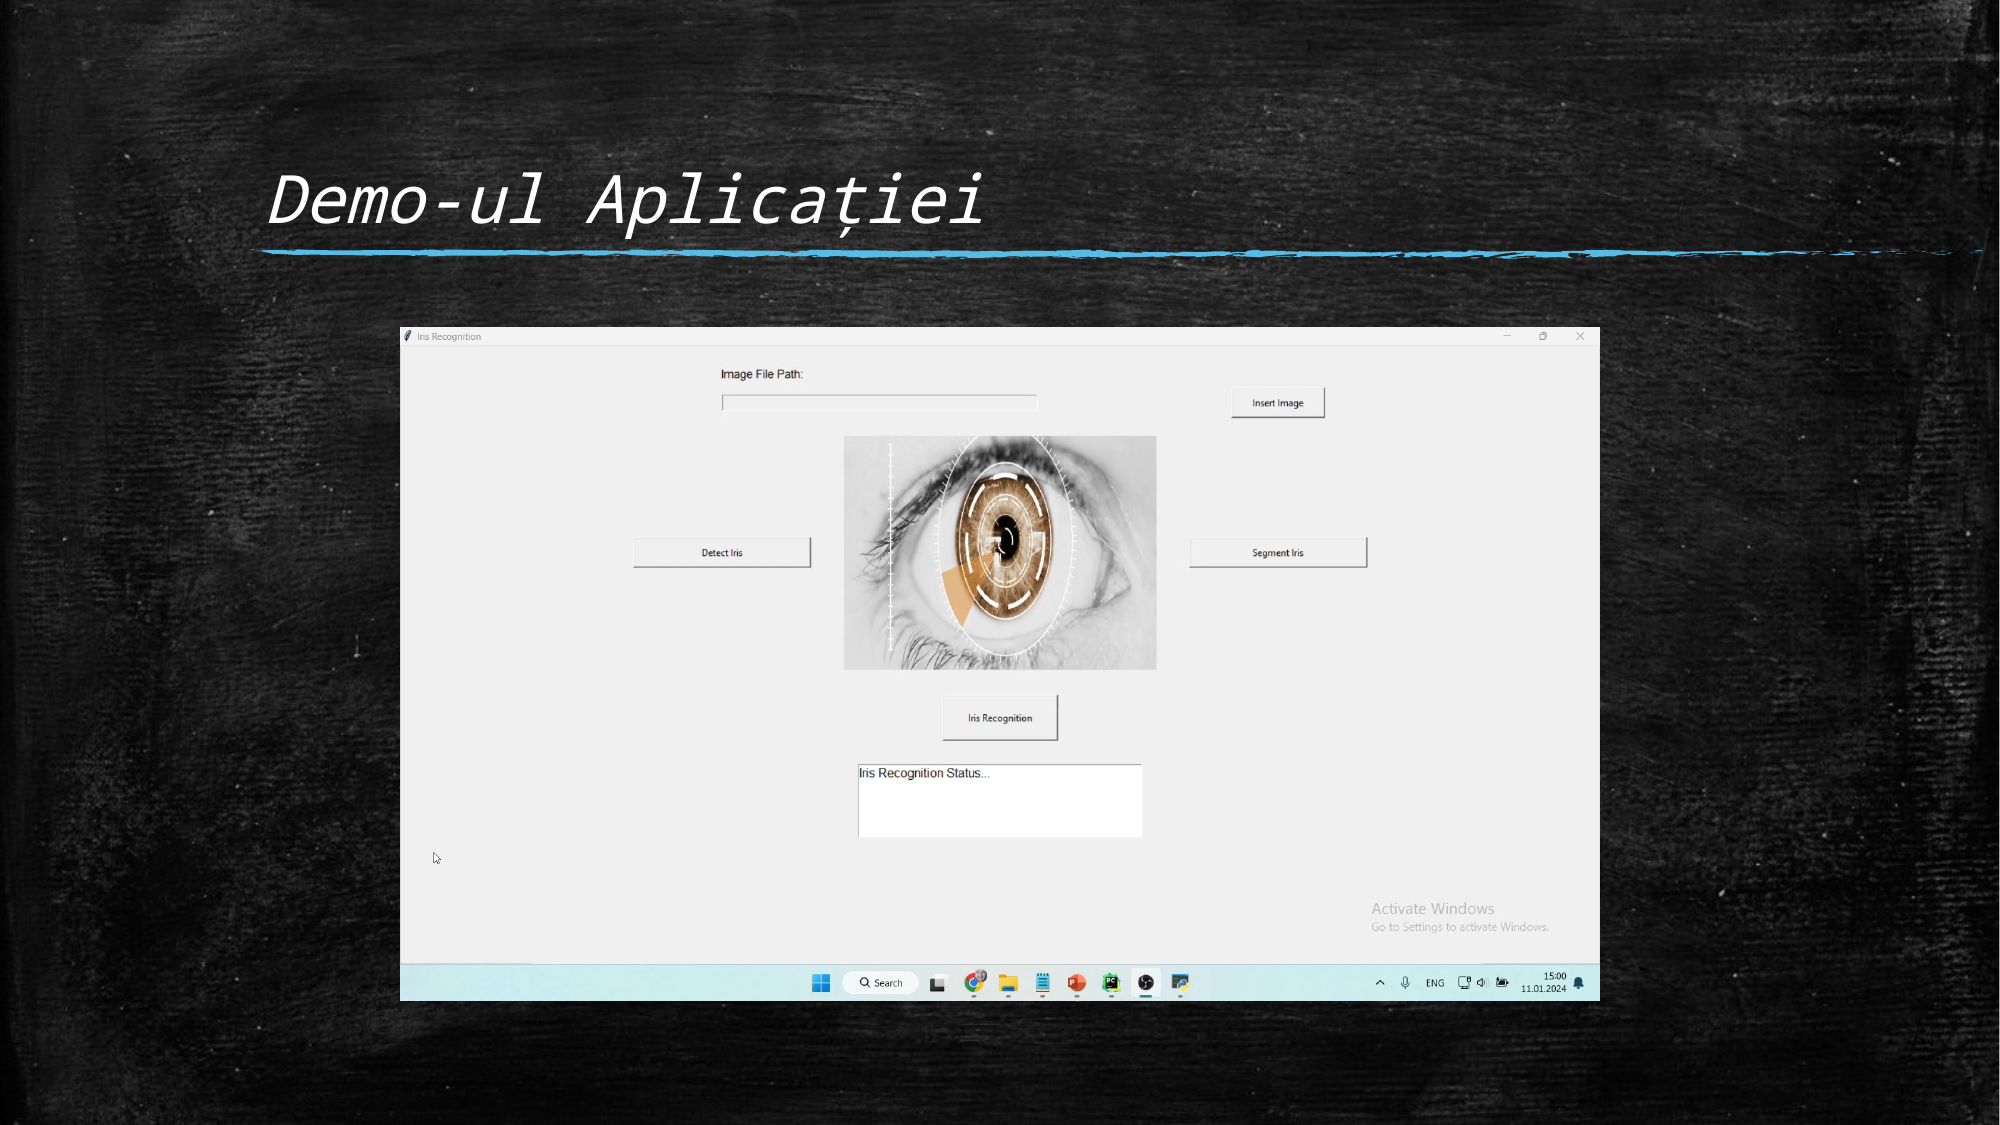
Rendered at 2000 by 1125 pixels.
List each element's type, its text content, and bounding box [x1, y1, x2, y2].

title Demo-ul Aplicaţiei [249, 78, 1750, 246]
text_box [399, 326, 1600, 1002]
